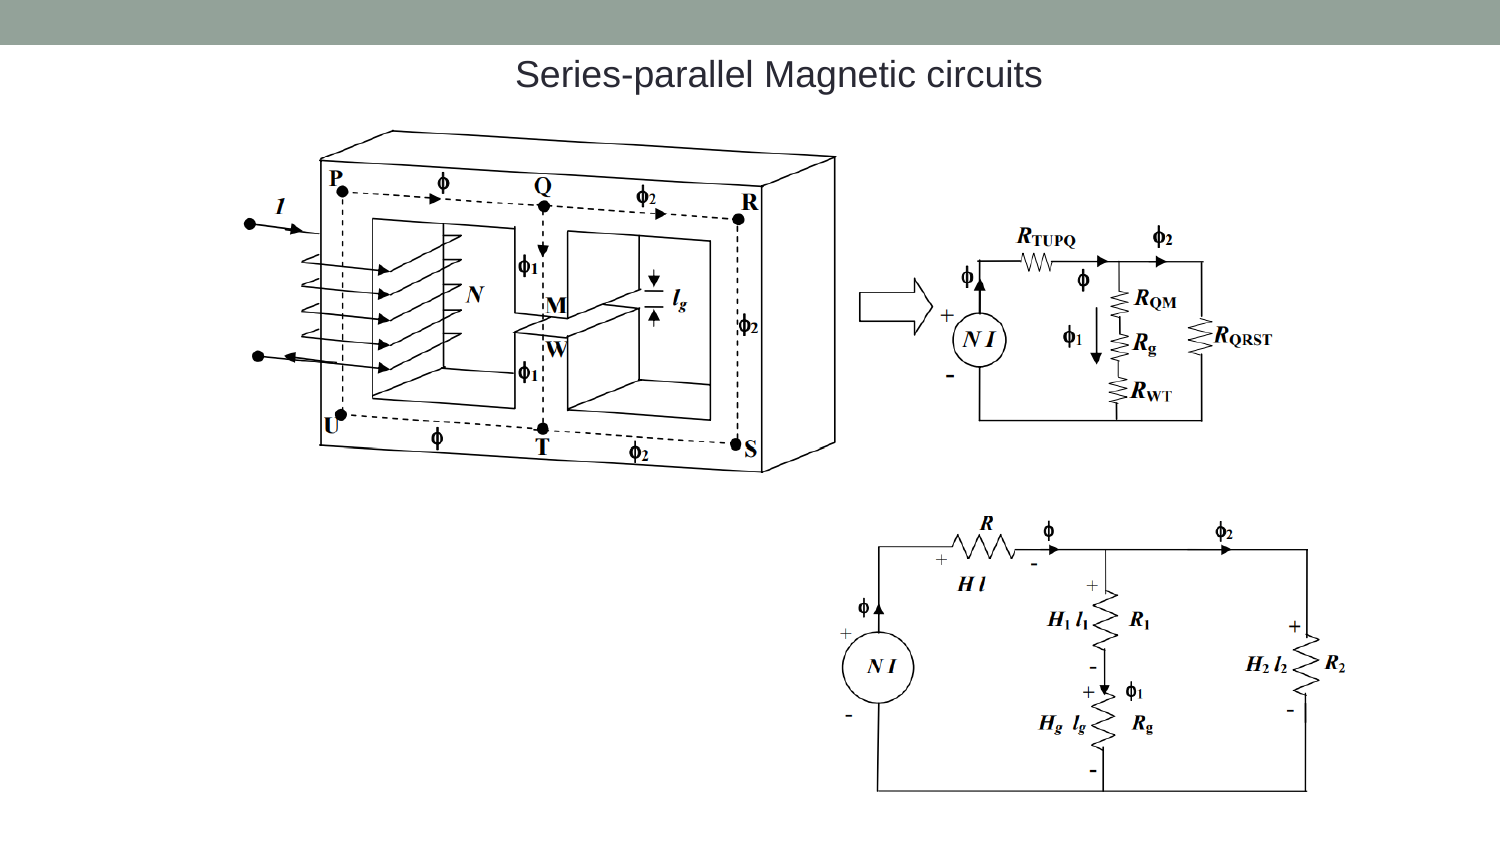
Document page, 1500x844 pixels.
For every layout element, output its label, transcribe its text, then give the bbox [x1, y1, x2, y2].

picture [820, 516, 1356, 799]
picture [218, 114, 1293, 481]
text_box Series-parallel Magnetic circuits [500, 42, 1058, 102]
